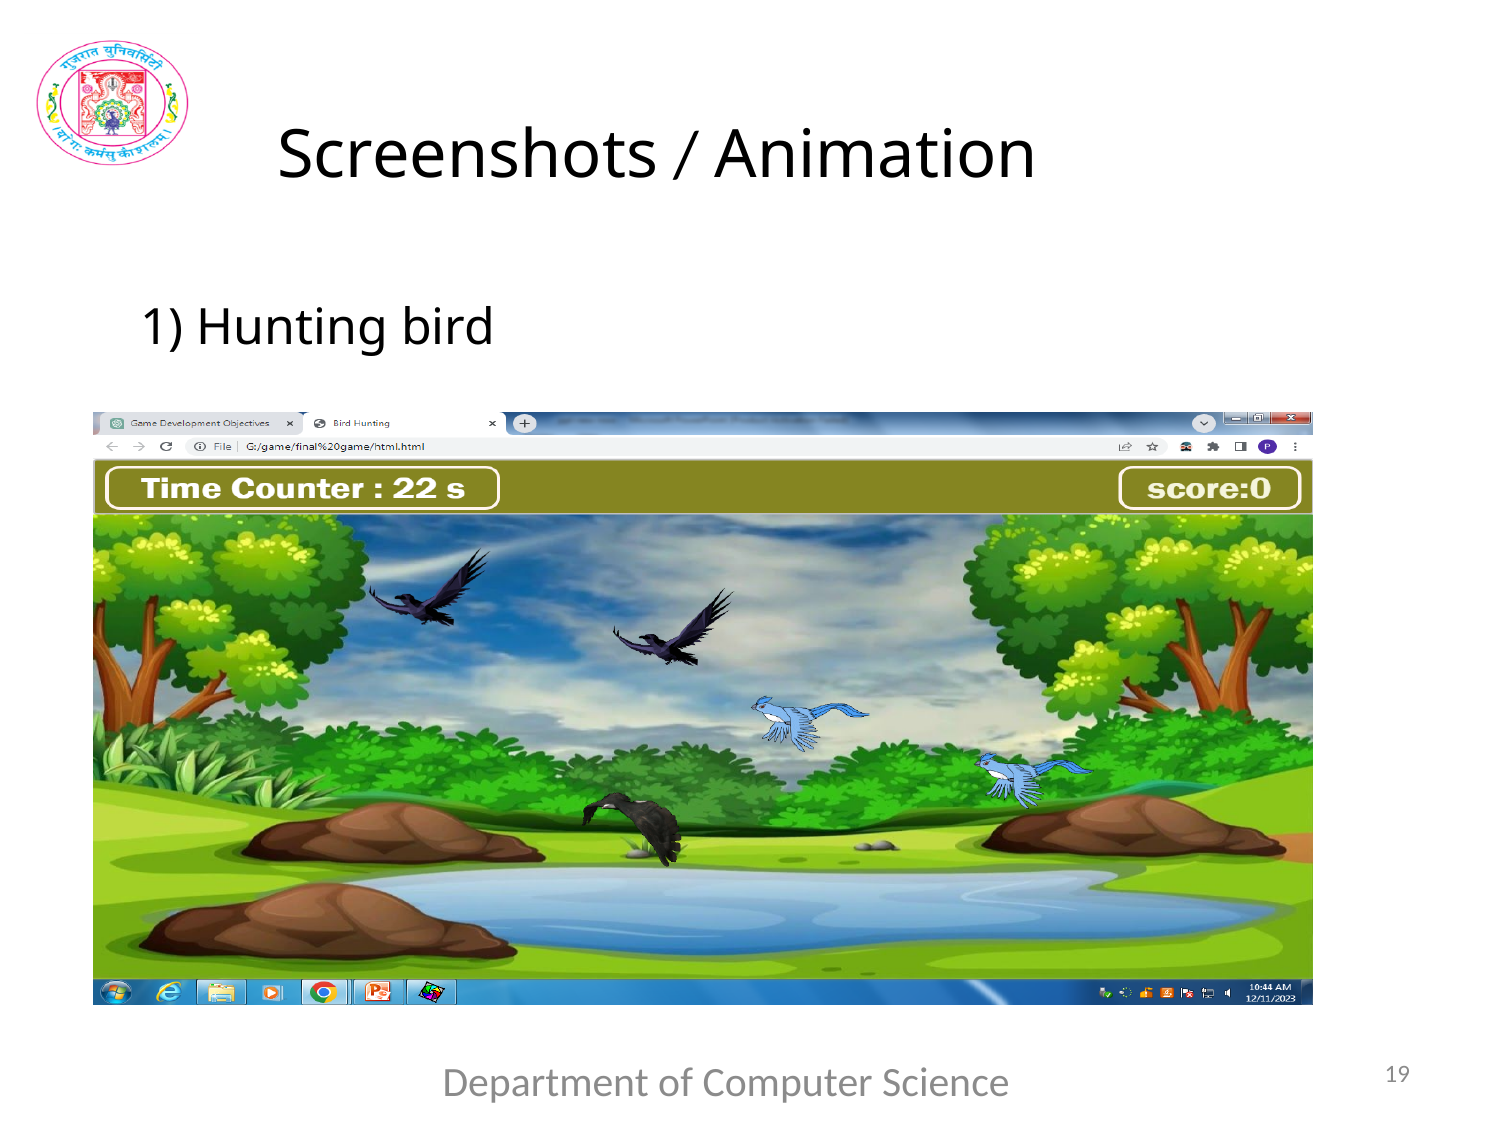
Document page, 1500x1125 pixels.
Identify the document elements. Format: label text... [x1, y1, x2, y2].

text_box 1) Hunting bird [125, 287, 511, 363]
picture [92, 412, 1313, 1005]
slide_number 19 [1074, 1042, 1425, 1103]
picture [24, 33, 201, 171]
text_box Screenshots / Animation [262, 103, 1375, 199]
footer Department of Computer Science [399, 1050, 1063, 1110]
